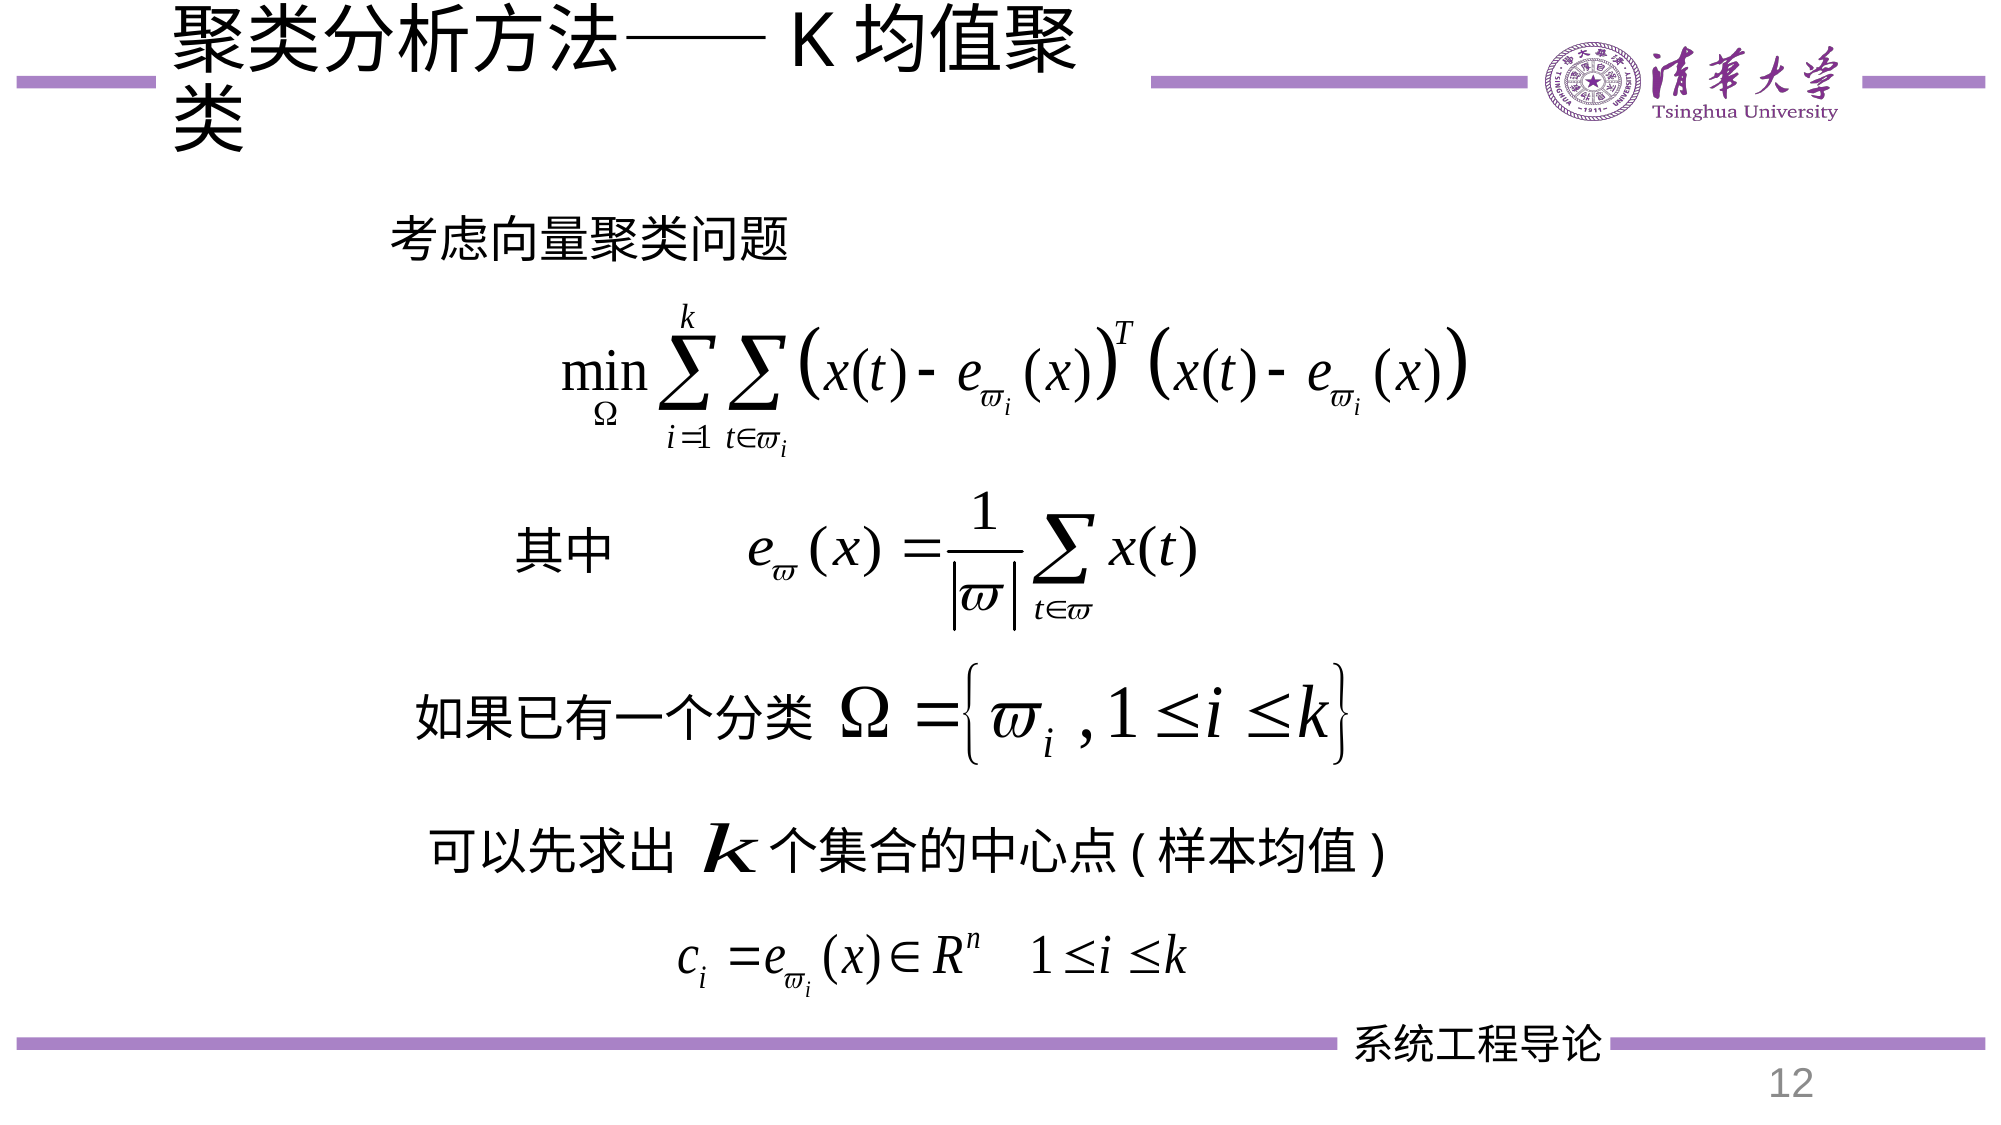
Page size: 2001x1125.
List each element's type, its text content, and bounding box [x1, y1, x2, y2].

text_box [669, 911, 1200, 1014]
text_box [550, 287, 1479, 476]
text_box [676, 802, 1603, 894]
text_box 考虑向量聚类问题 [374, 199, 1113, 275]
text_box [827, 654, 1380, 784]
slide_number 12 [1610, 1051, 1830, 1112]
picture [1652, 46, 1838, 121]
title 聚类分析方法——K均值聚类 [155, 0, 1152, 191]
text_box 其中 [499, 512, 725, 588]
picture [1545, 42, 1641, 121]
text_box 如果已有一个分类 [399, 678, 827, 754]
text_box 可以先求出 [412, 812, 676, 888]
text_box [737, 469, 1210, 645]
